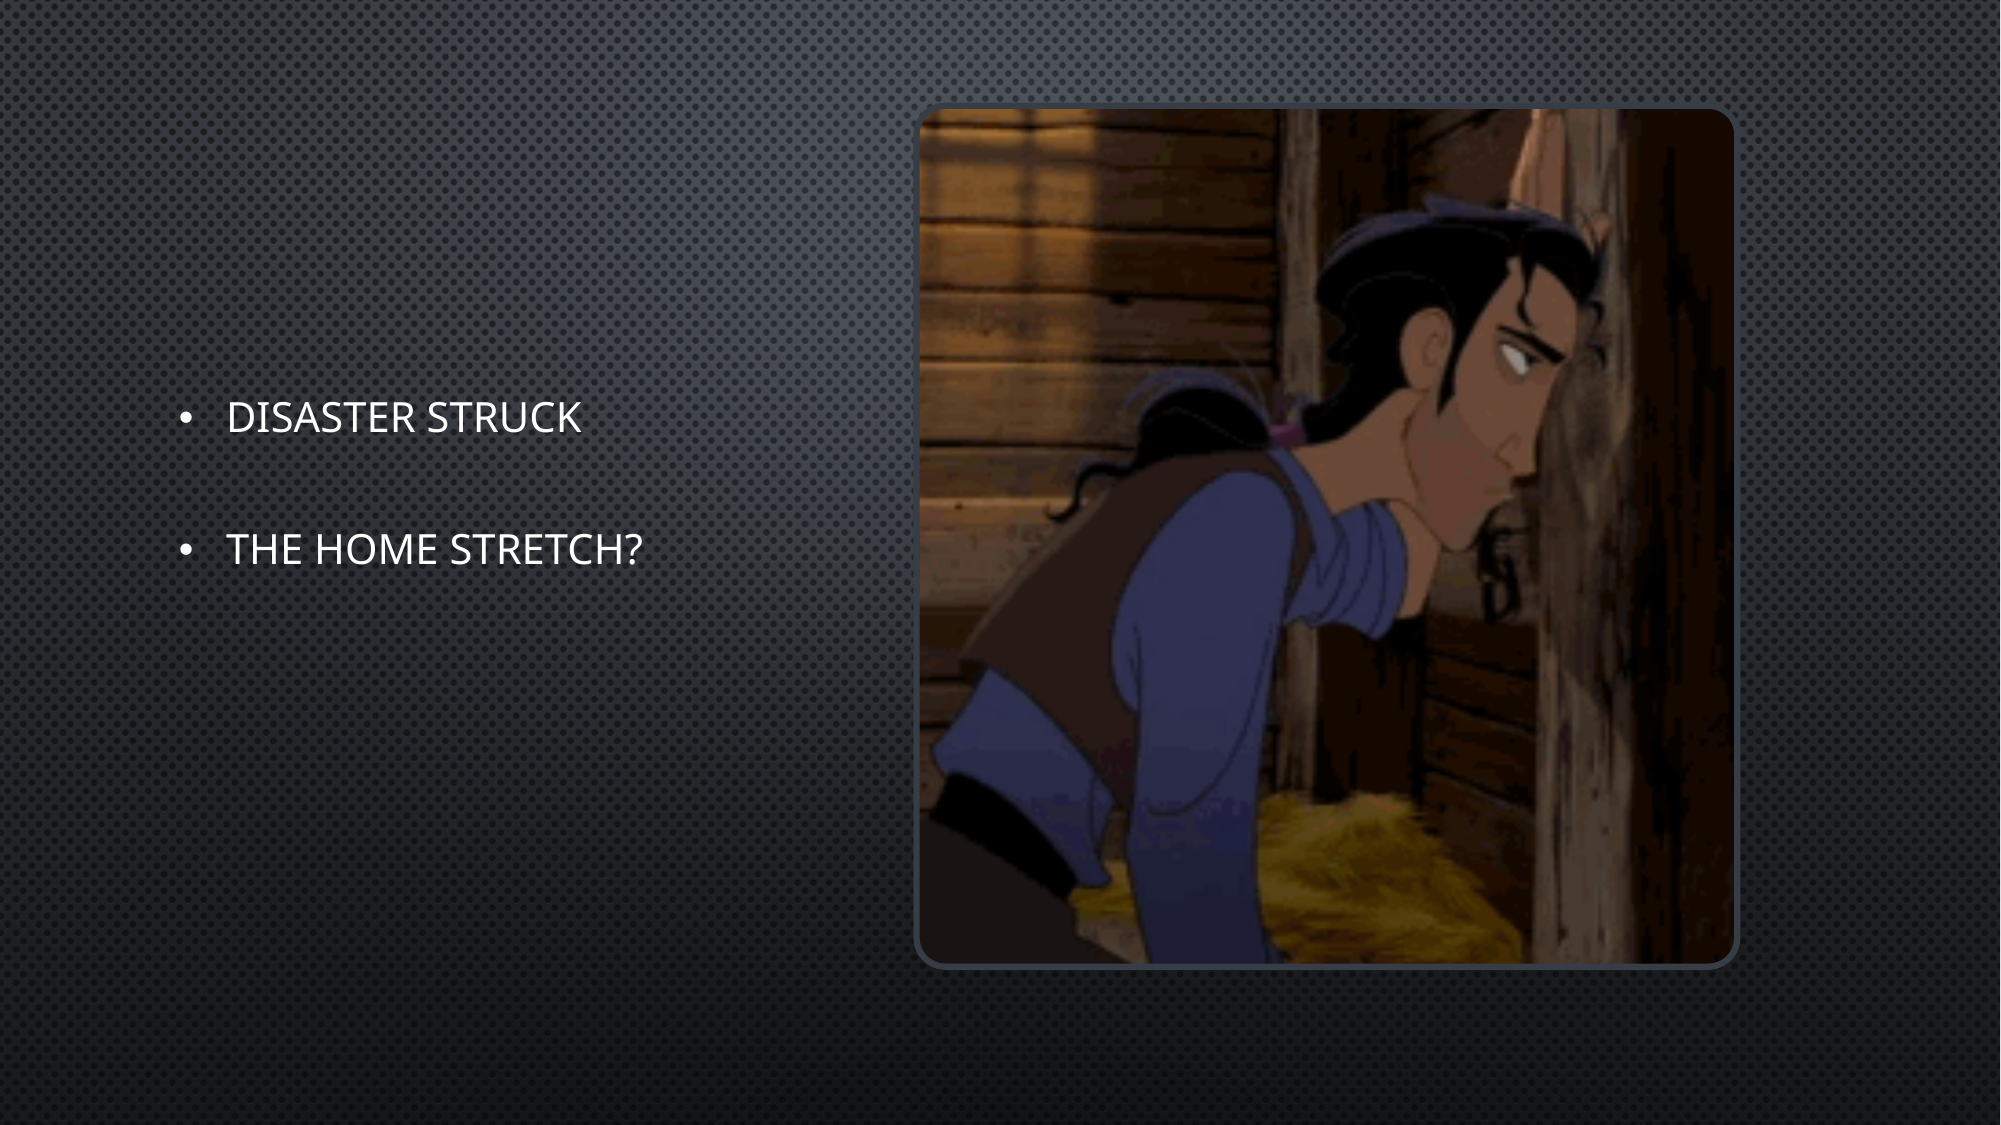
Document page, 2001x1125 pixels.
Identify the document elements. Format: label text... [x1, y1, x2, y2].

list Disaster struck The home stretch? [164, 389, 835, 736]
picture [916, 105, 1738, 967]
